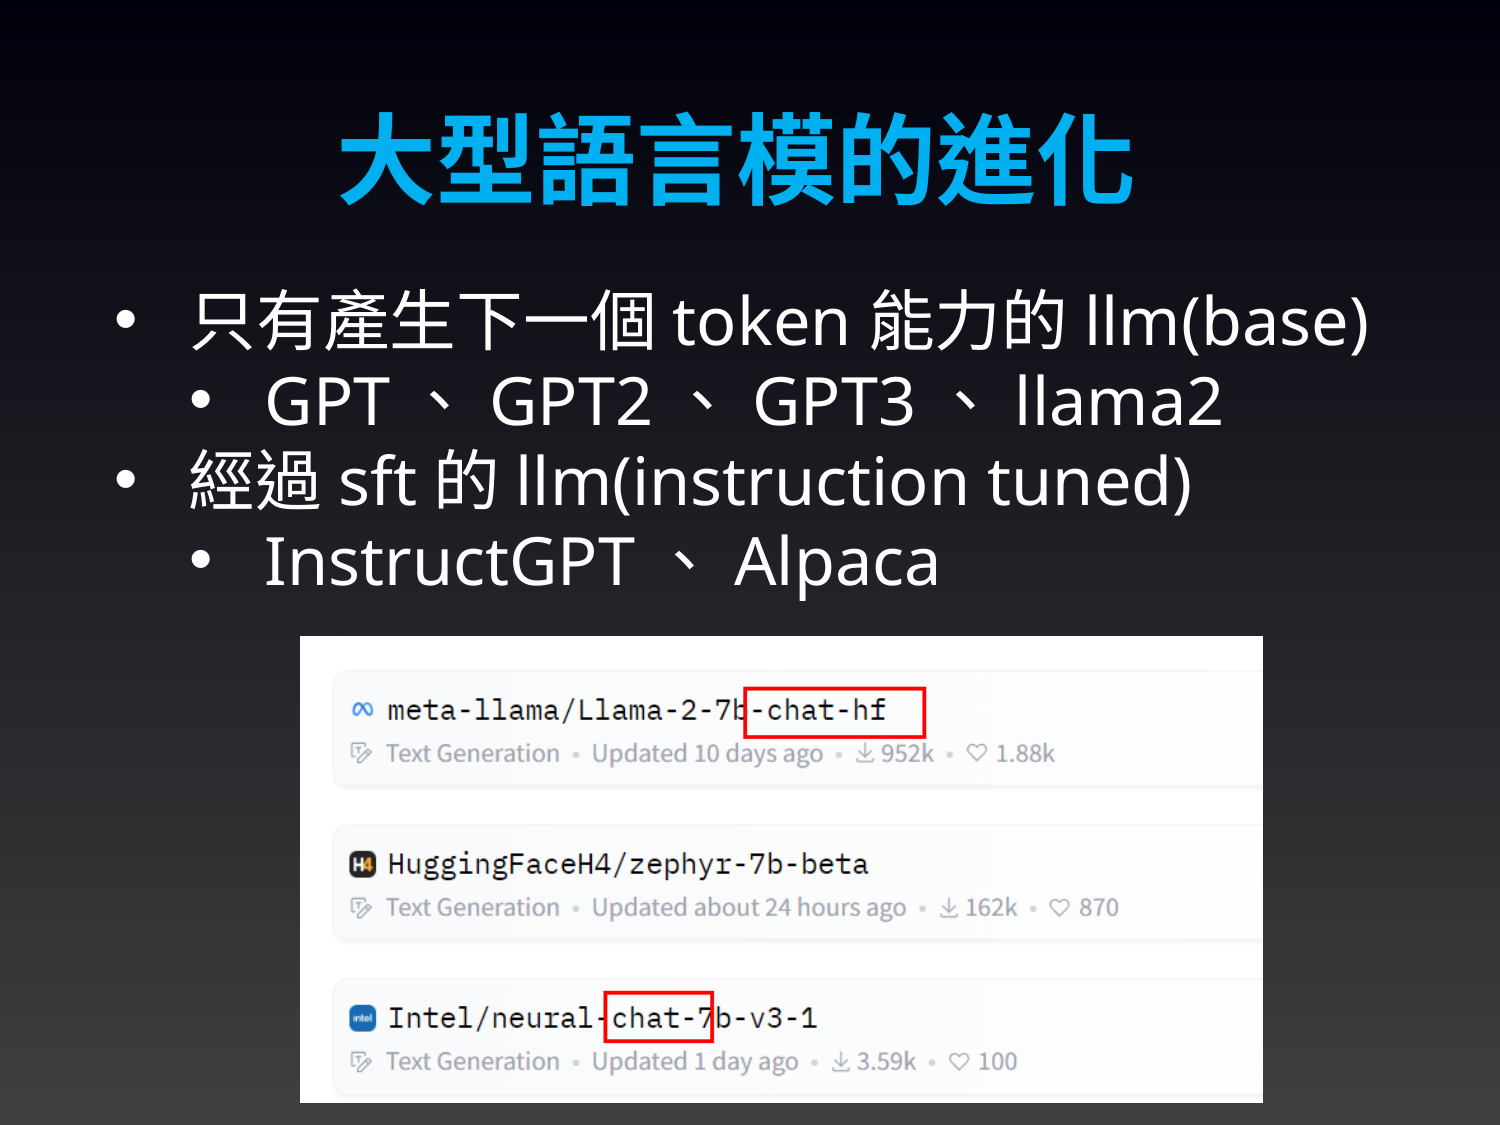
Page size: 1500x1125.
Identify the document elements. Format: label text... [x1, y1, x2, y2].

text_box 大型語言模的進化 [321, 69, 1297, 233]
picture [299, 636, 1263, 1103]
text_box 只有產生下一個token能力的llm(base) GPT、GPT2、GPT3、llama2 經過sft的llm(instruction tuned) InstructGPT、Alpaca [99, 271, 1400, 606]
